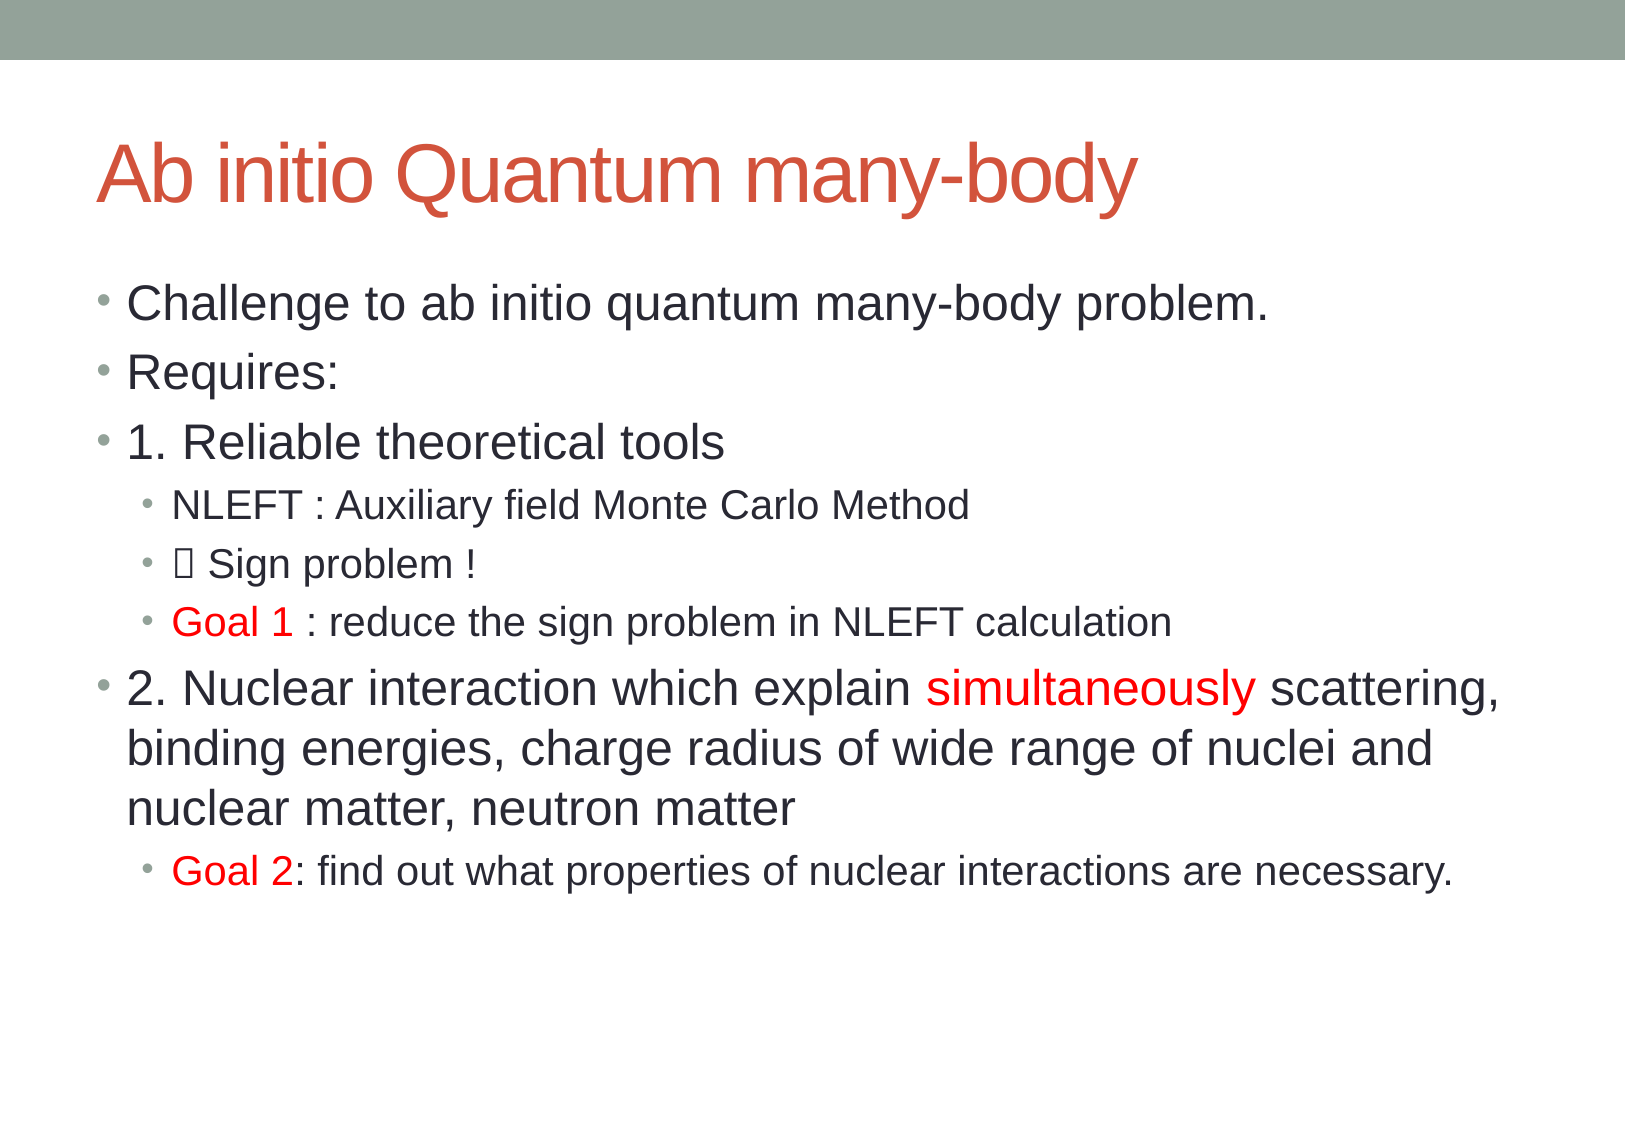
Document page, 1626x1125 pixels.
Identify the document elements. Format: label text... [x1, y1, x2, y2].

list Challenge to ab initio quantum many-body problem. Requires: 1. Reliable theoretical tools NLEFT : Auxiliary field Monte Carlo Method  Sign problem ! Goal 1 : reduce the sign problem in NLEFT calculation 2. Nuclear interaction which explain simultaneously scattering, binding energies, charge radius of wide range of nuclei and nuclear matter, neutron matter Goal 2: find out what properties of nuclear interactions are necessary. [81, 262, 1544, 1063]
title Ab initio Quantum many-body [81, 87, 1544, 250]
